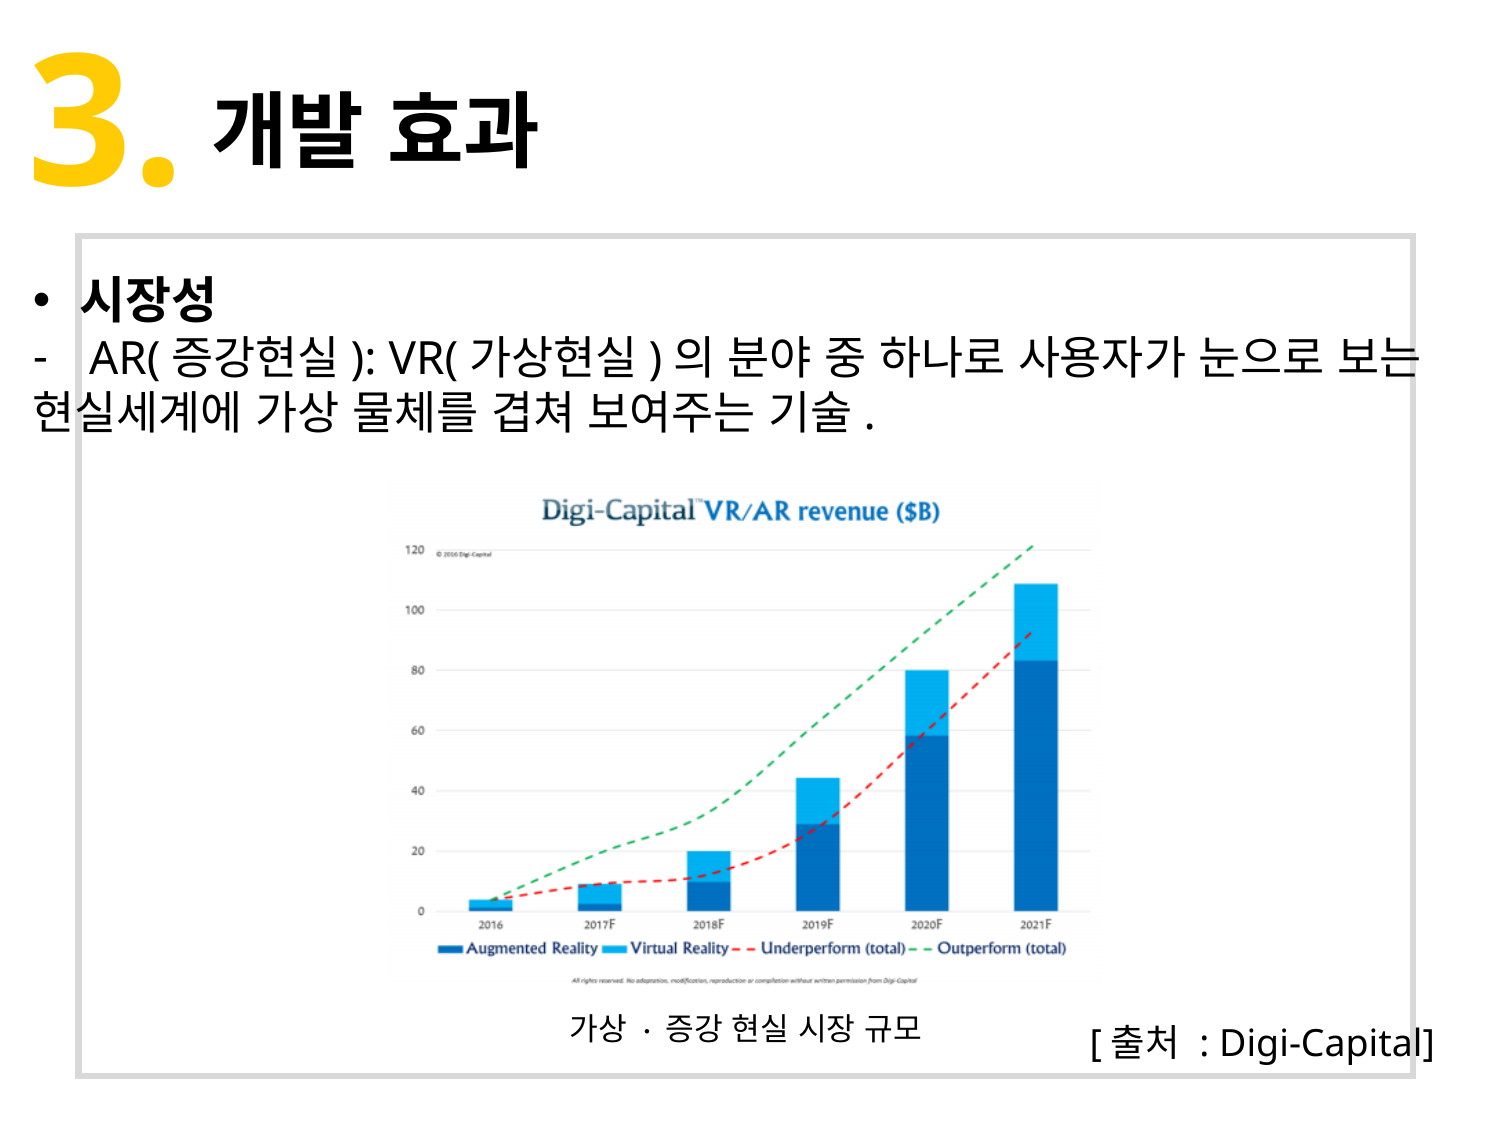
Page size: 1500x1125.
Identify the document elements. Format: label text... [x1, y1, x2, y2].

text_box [78, 235, 1422, 1076]
text_box 개발 효과 [305, 70, 1231, 186]
text_box 3. [0, 0, 305, 230]
